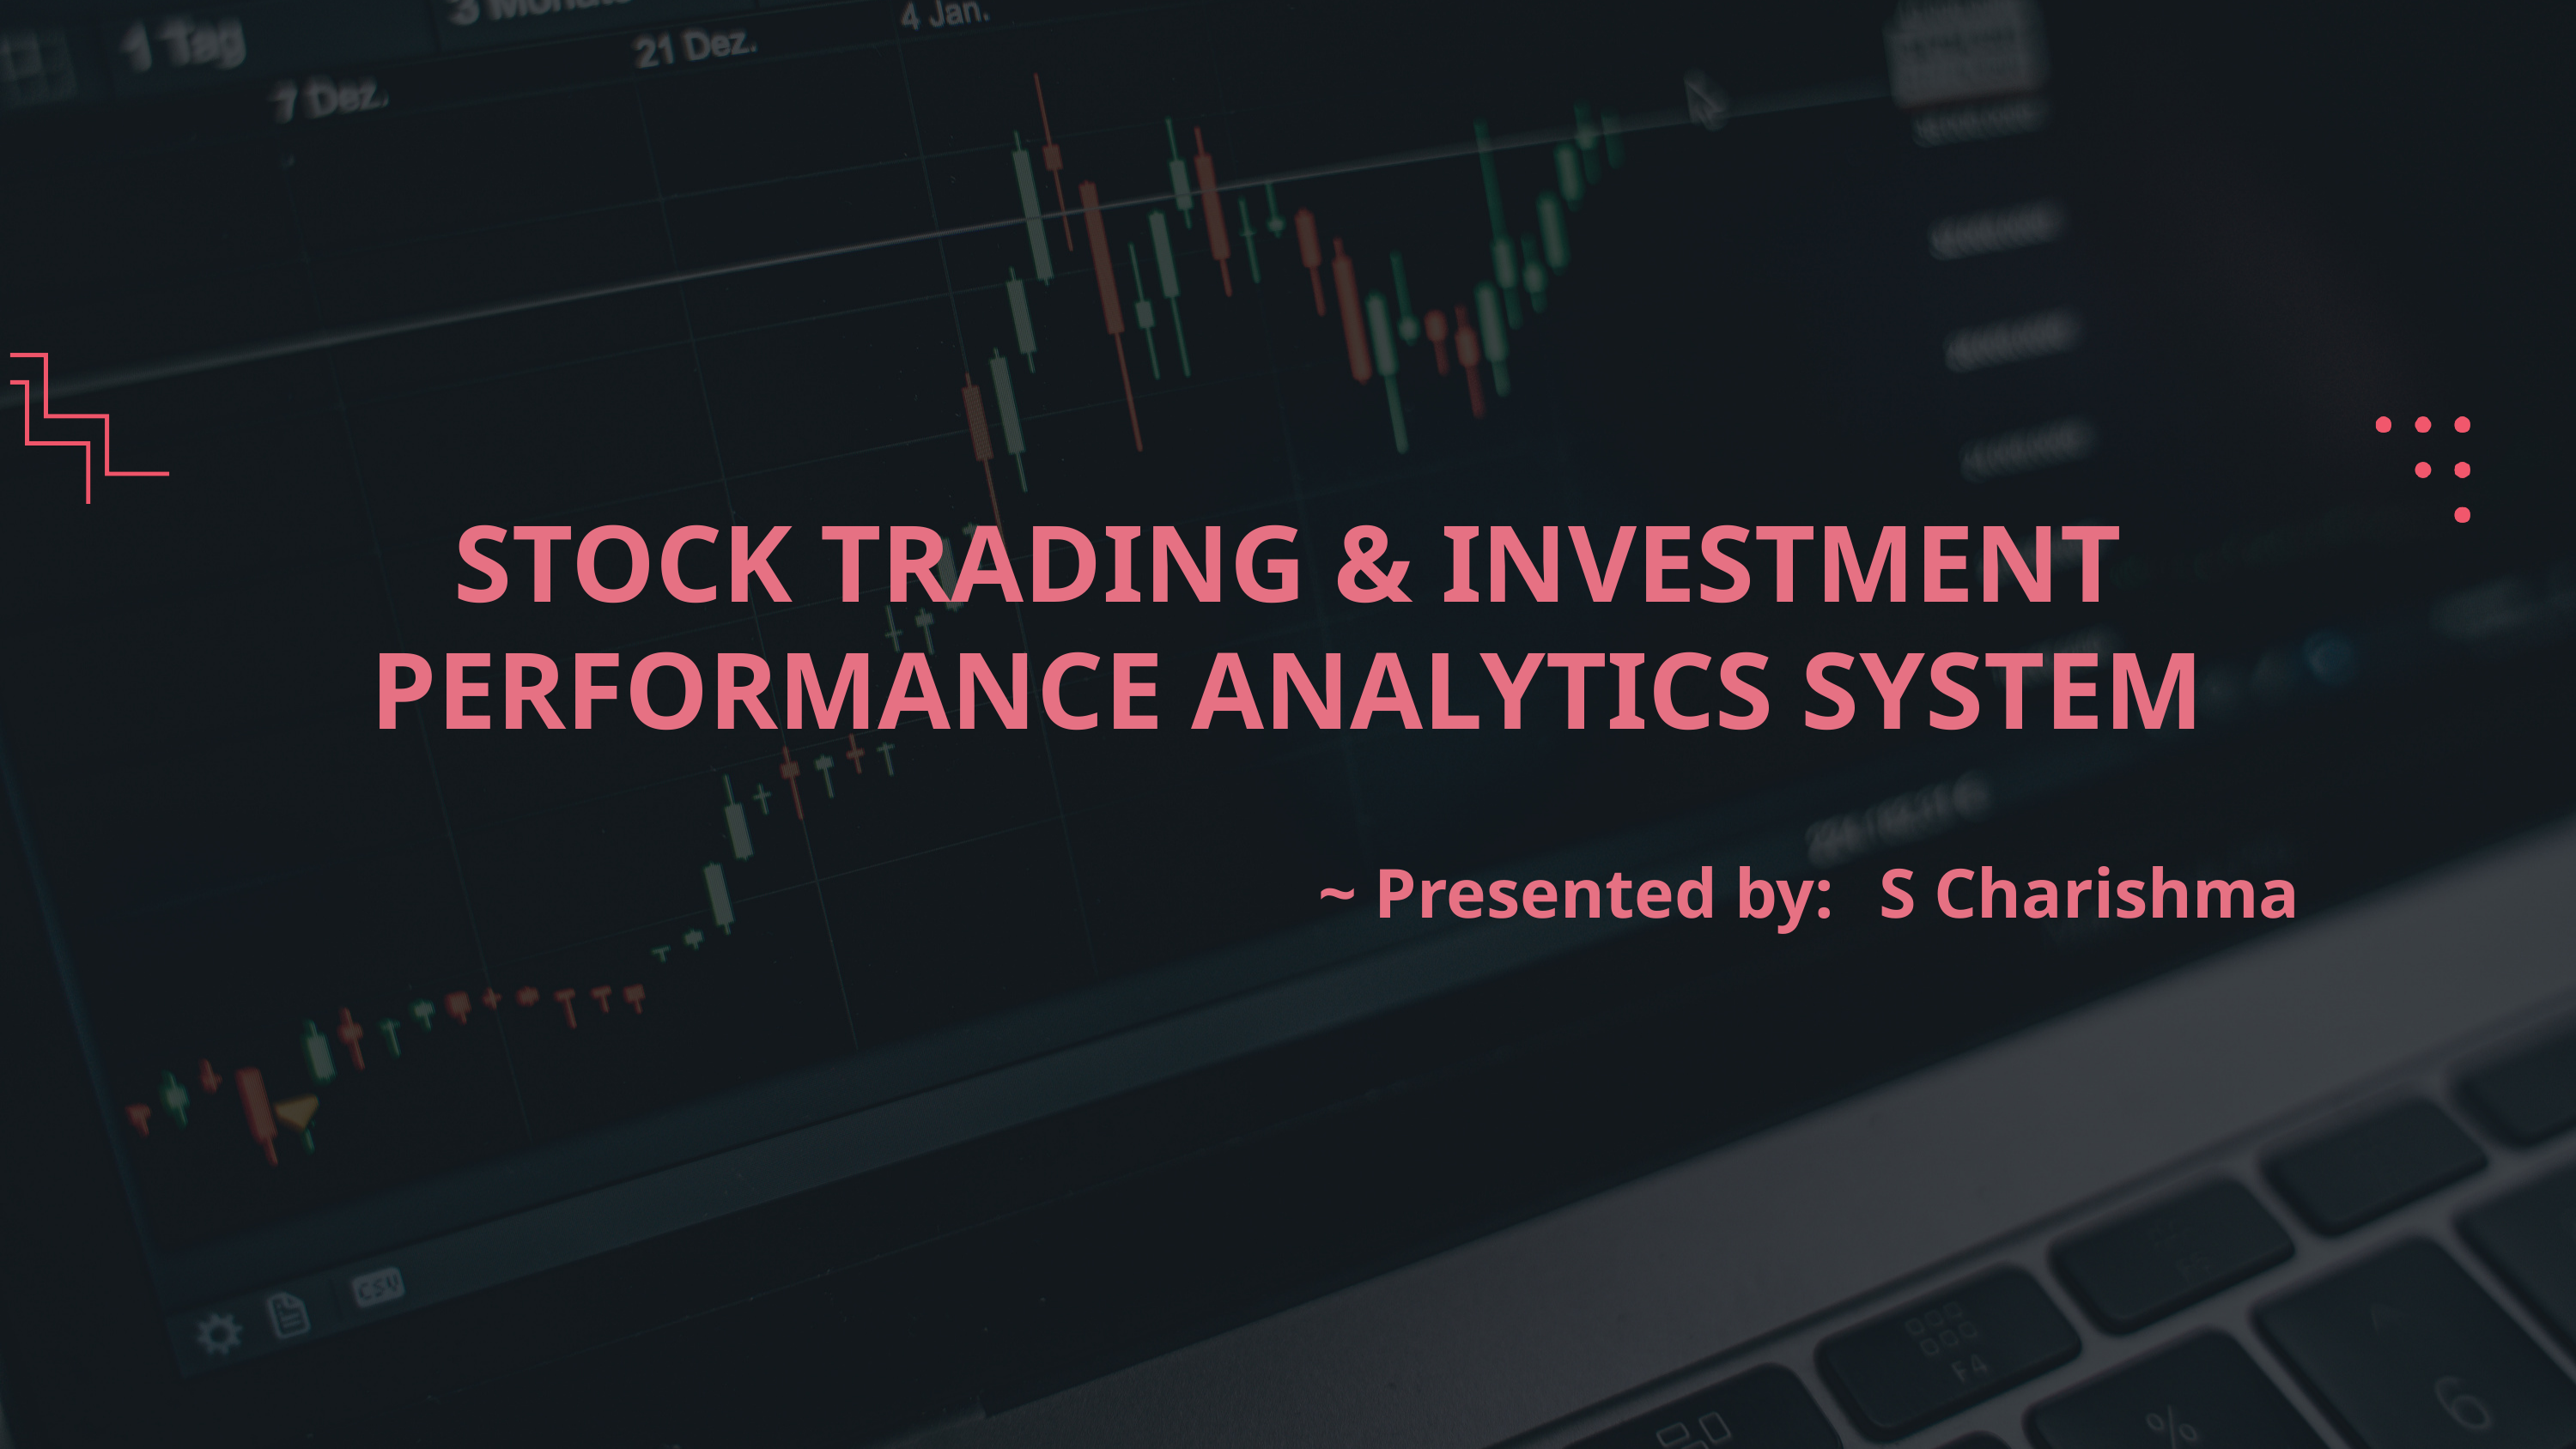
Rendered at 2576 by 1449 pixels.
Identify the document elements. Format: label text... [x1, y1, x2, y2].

text_box [2375, 416, 2470, 523]
text_box STOCK TRADING & INVESTMENT PERFORMANCE ANALYTICS SYSTEM [311, 496, 2265, 751]
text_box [1317, 848, 2409, 930]
text_box [9, 294, 170, 504]
text_box [0, 0, 2576, 1449]
